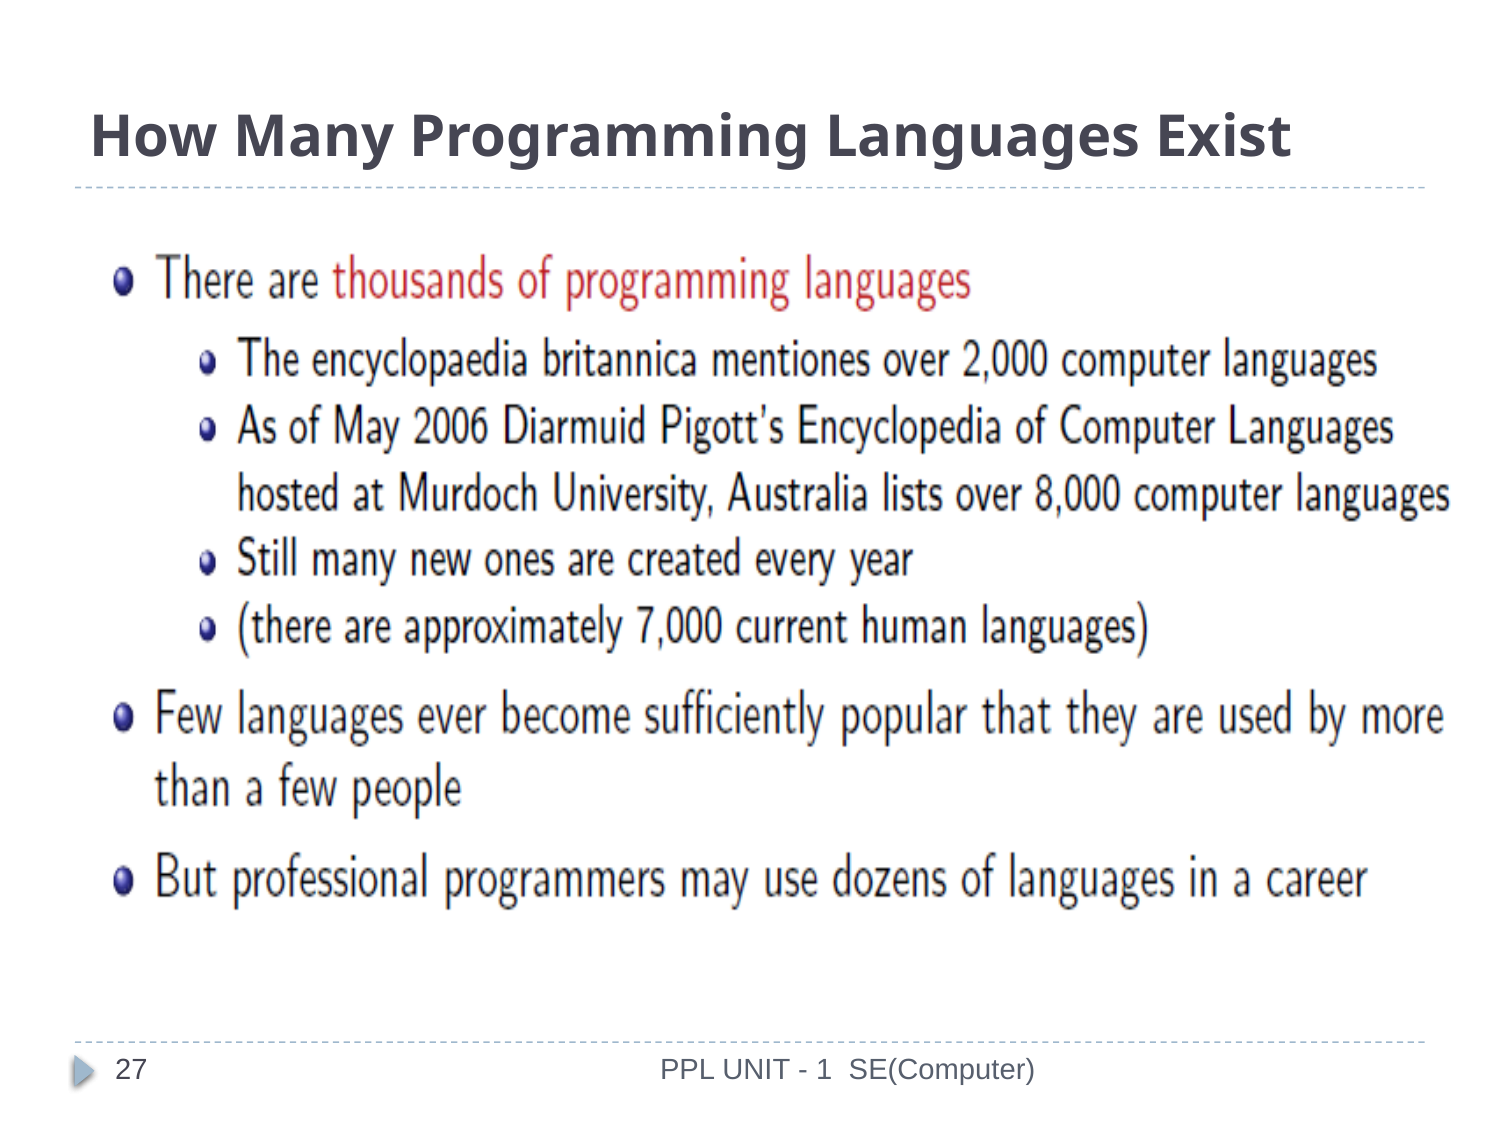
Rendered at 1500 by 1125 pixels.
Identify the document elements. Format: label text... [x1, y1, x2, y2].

footer PPL UNIT - 1 SE(Computer) [475, 1042, 1051, 1103]
picture [99, 224, 1463, 976]
title How Many Programming Languages Exist [75, 37, 1425, 175]
slide_number 27 [100, 1042, 426, 1103]
